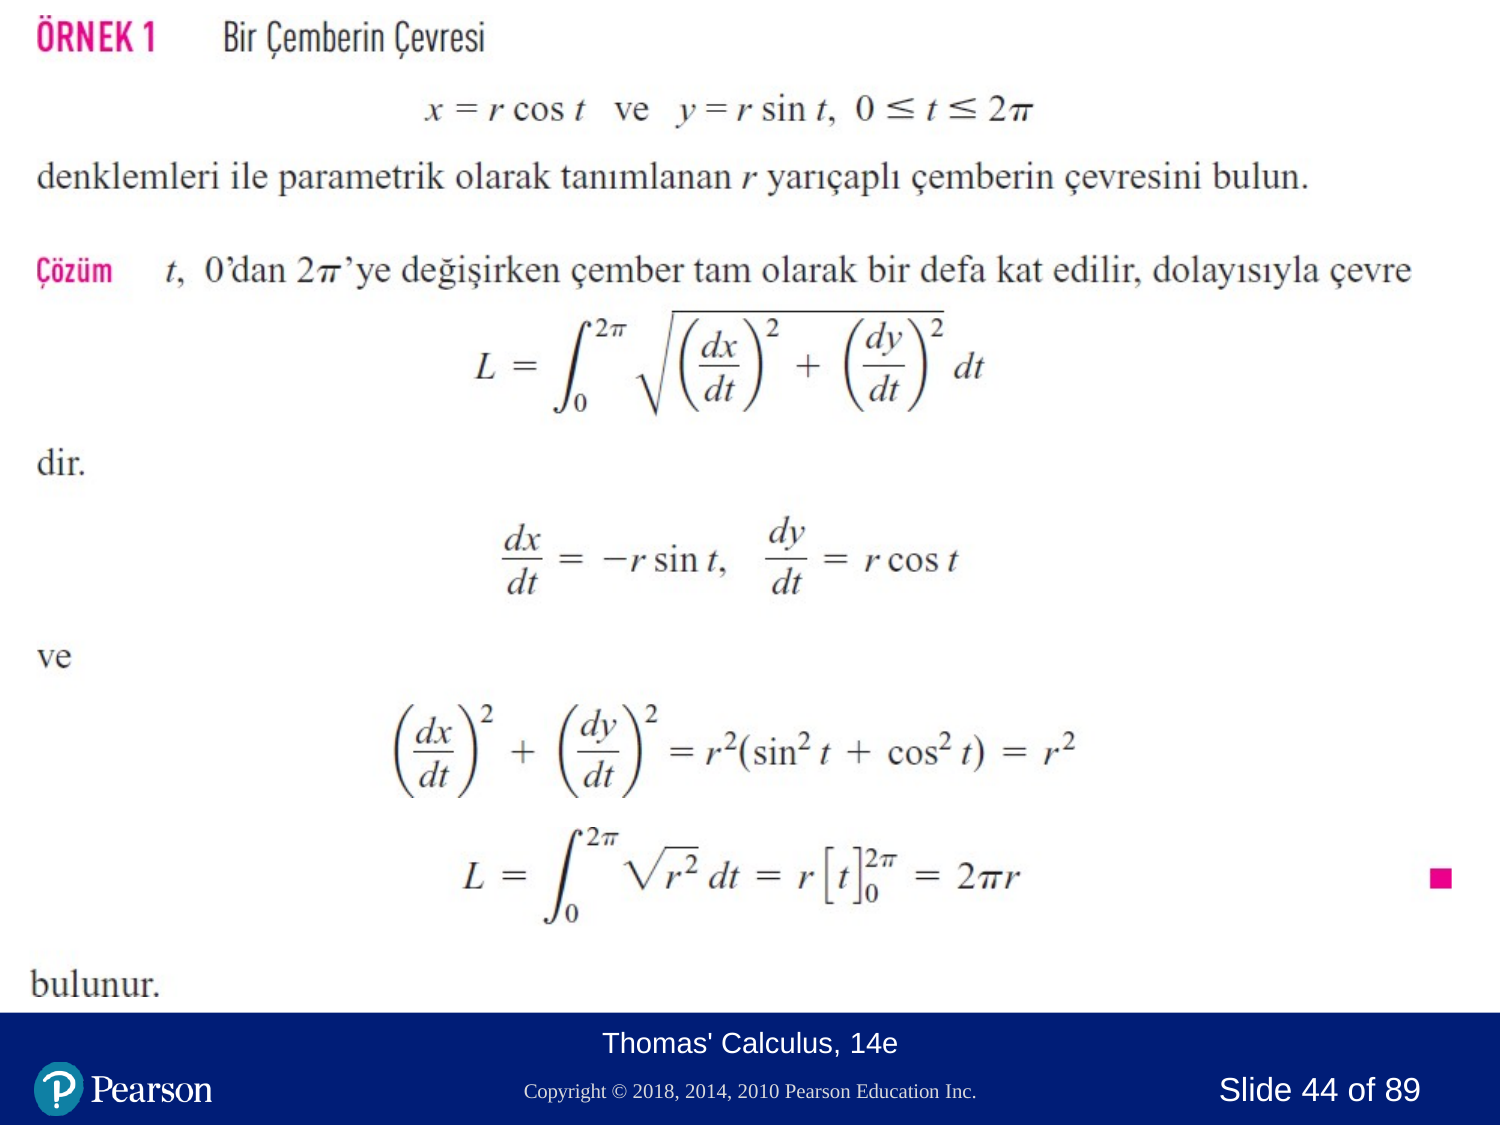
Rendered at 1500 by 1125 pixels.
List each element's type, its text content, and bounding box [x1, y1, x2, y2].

text_box [36, 15, 1412, 798]
slide_number Slide 10 of 89 [1216, 1069, 1425, 1125]
picture [34, 1062, 212, 1116]
footer Thomas' Calculus, 14e Copyright © 2018, 2014, 2010 Pearson Education Inc. [519, 1025, 978, 1125]
text_box [29, 827, 1452, 998]
